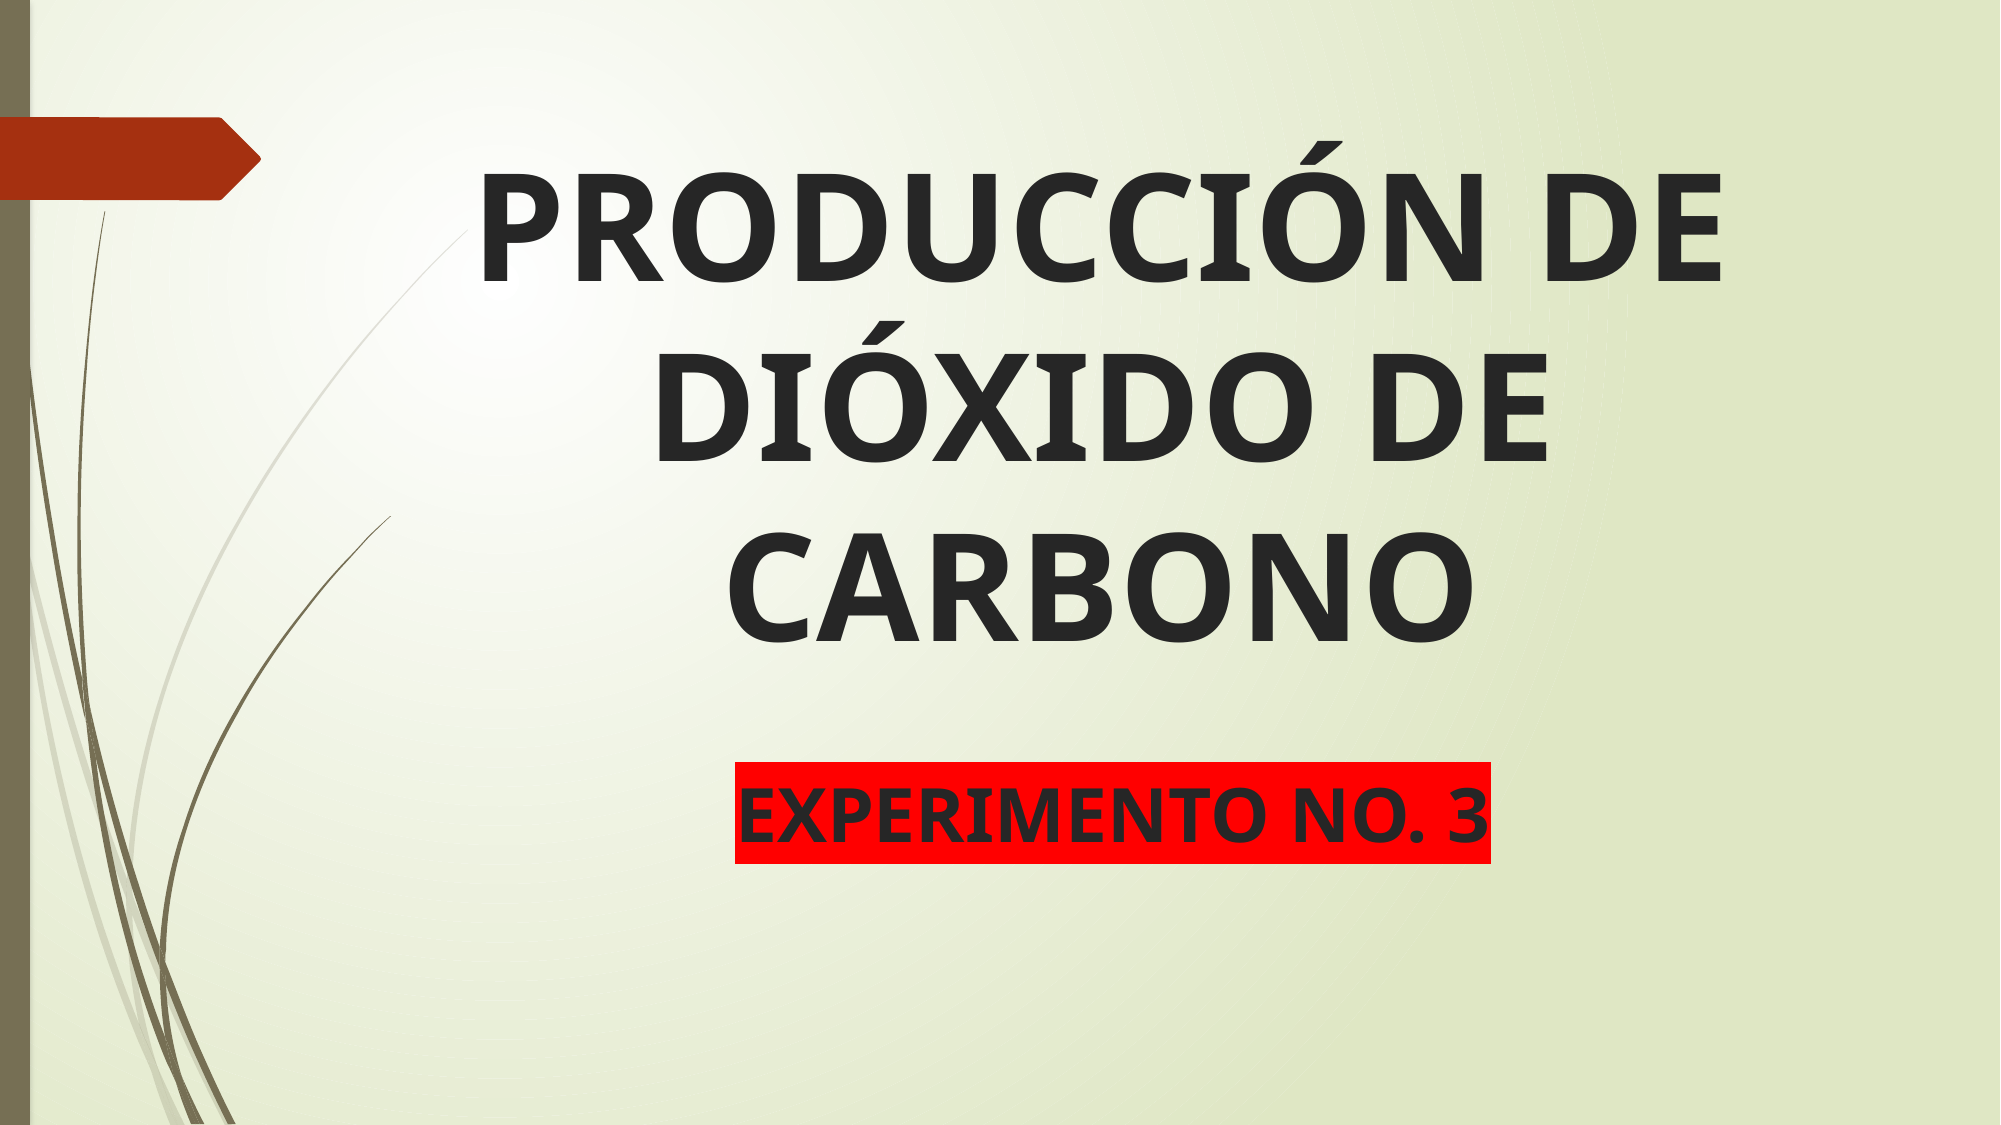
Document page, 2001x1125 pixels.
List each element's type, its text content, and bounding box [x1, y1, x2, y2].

text_box PRODUCCIÓN DE DIÓXIDO DE CARBONO [255, 123, 1947, 679]
title EXPERIMENTO NO. 3 [382, 759, 1845, 970]
